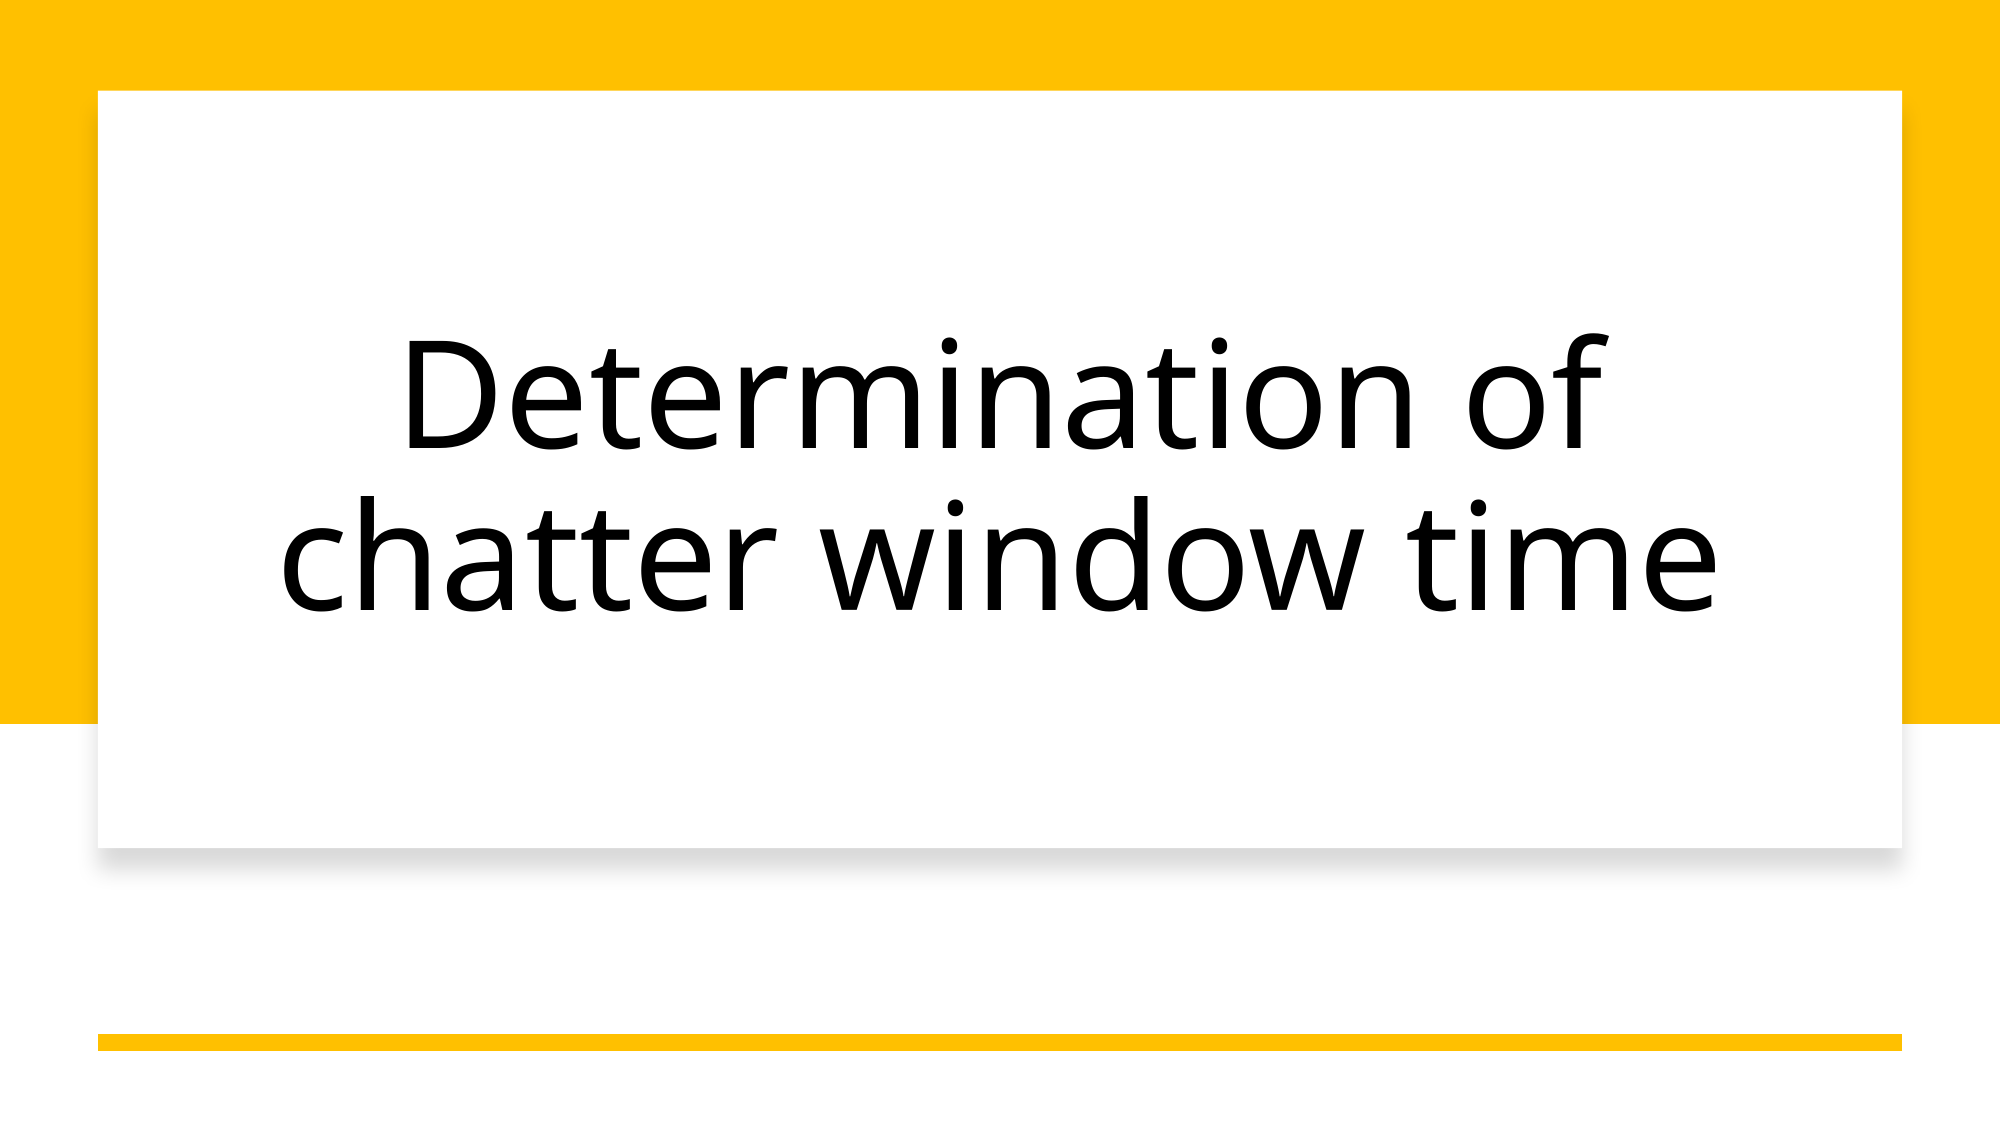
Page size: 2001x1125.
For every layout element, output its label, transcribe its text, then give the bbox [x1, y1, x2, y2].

slide_number 28 [1785, 1043, 1863, 1103]
title Determination of chatter window time [249, 212, 1750, 750]
text_box [97, 89, 1903, 849]
text_box [0, 0, 2000, 725]
text_box [0, 725, 2000, 1125]
